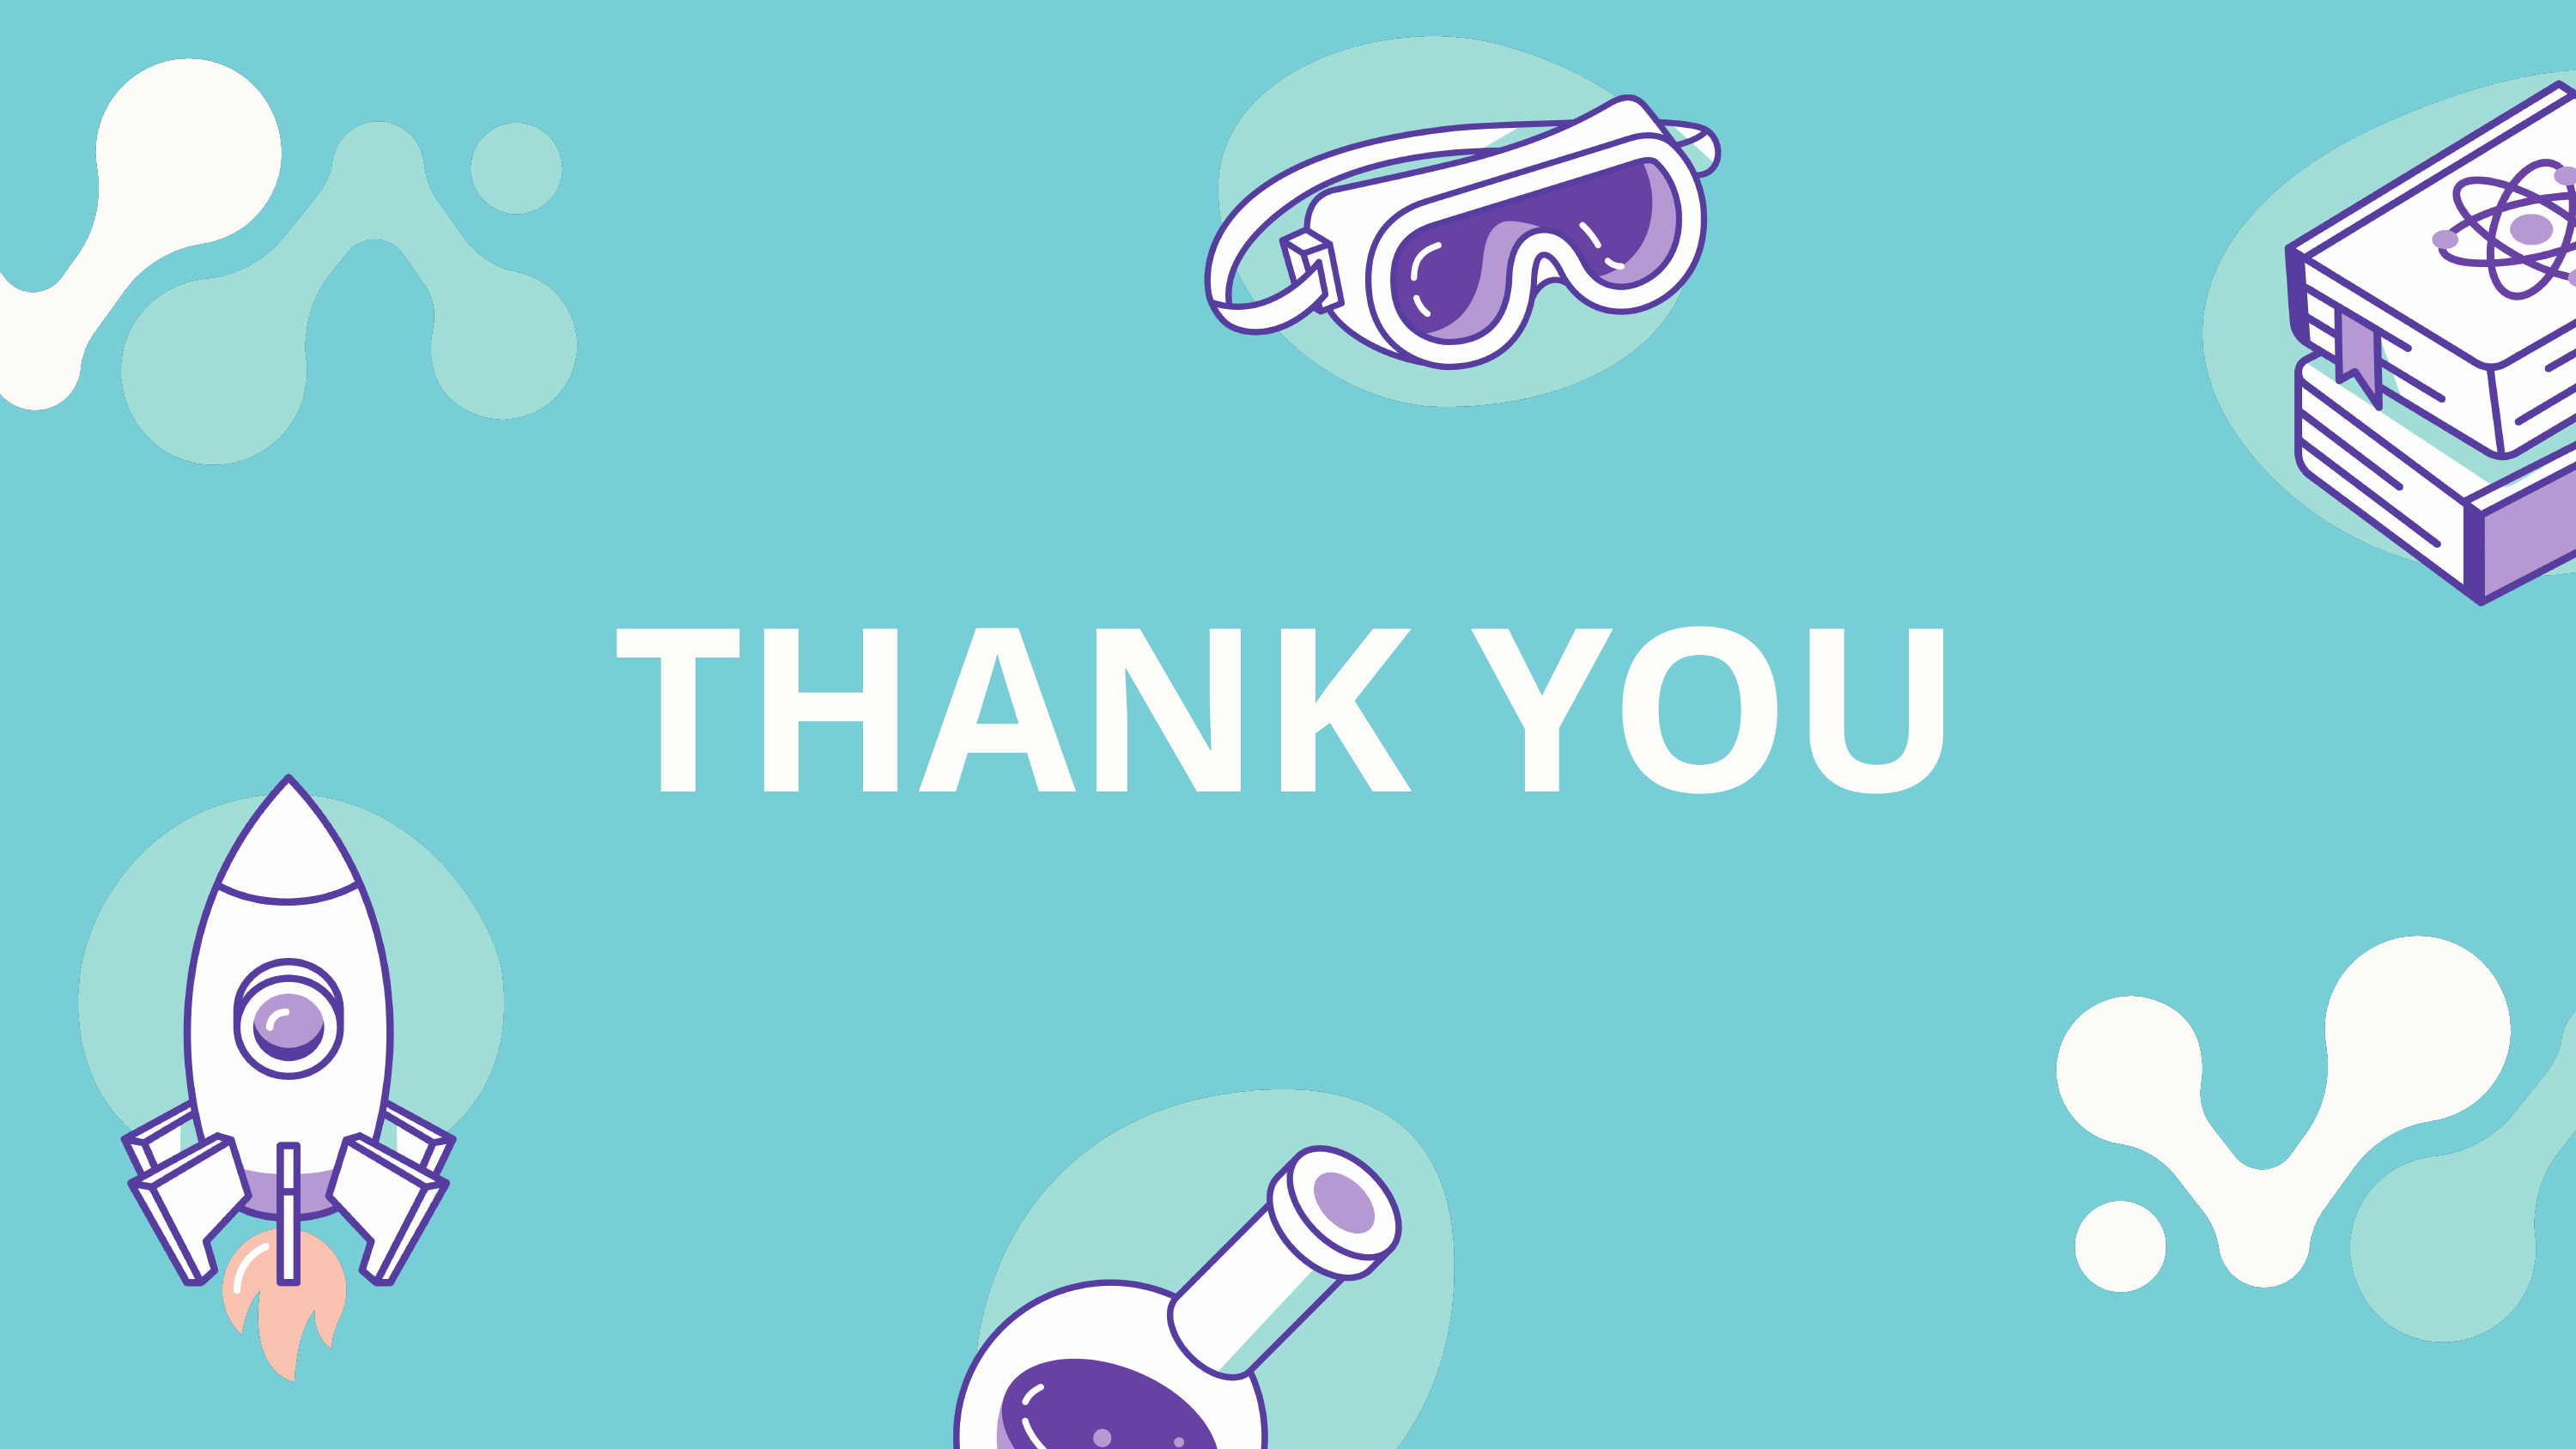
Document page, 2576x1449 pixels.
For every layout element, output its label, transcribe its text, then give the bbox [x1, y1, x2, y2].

text_box [2150, 36, 2576, 616]
text_box [941, 1077, 1455, 1449]
text_box [78, 773, 504, 1382]
text_box THANK YOU [425, 625, 2151, 838]
text_box [0, 45, 588, 478]
text_box [1188, 36, 1722, 407]
text_box [2045, 923, 2576, 1355]
